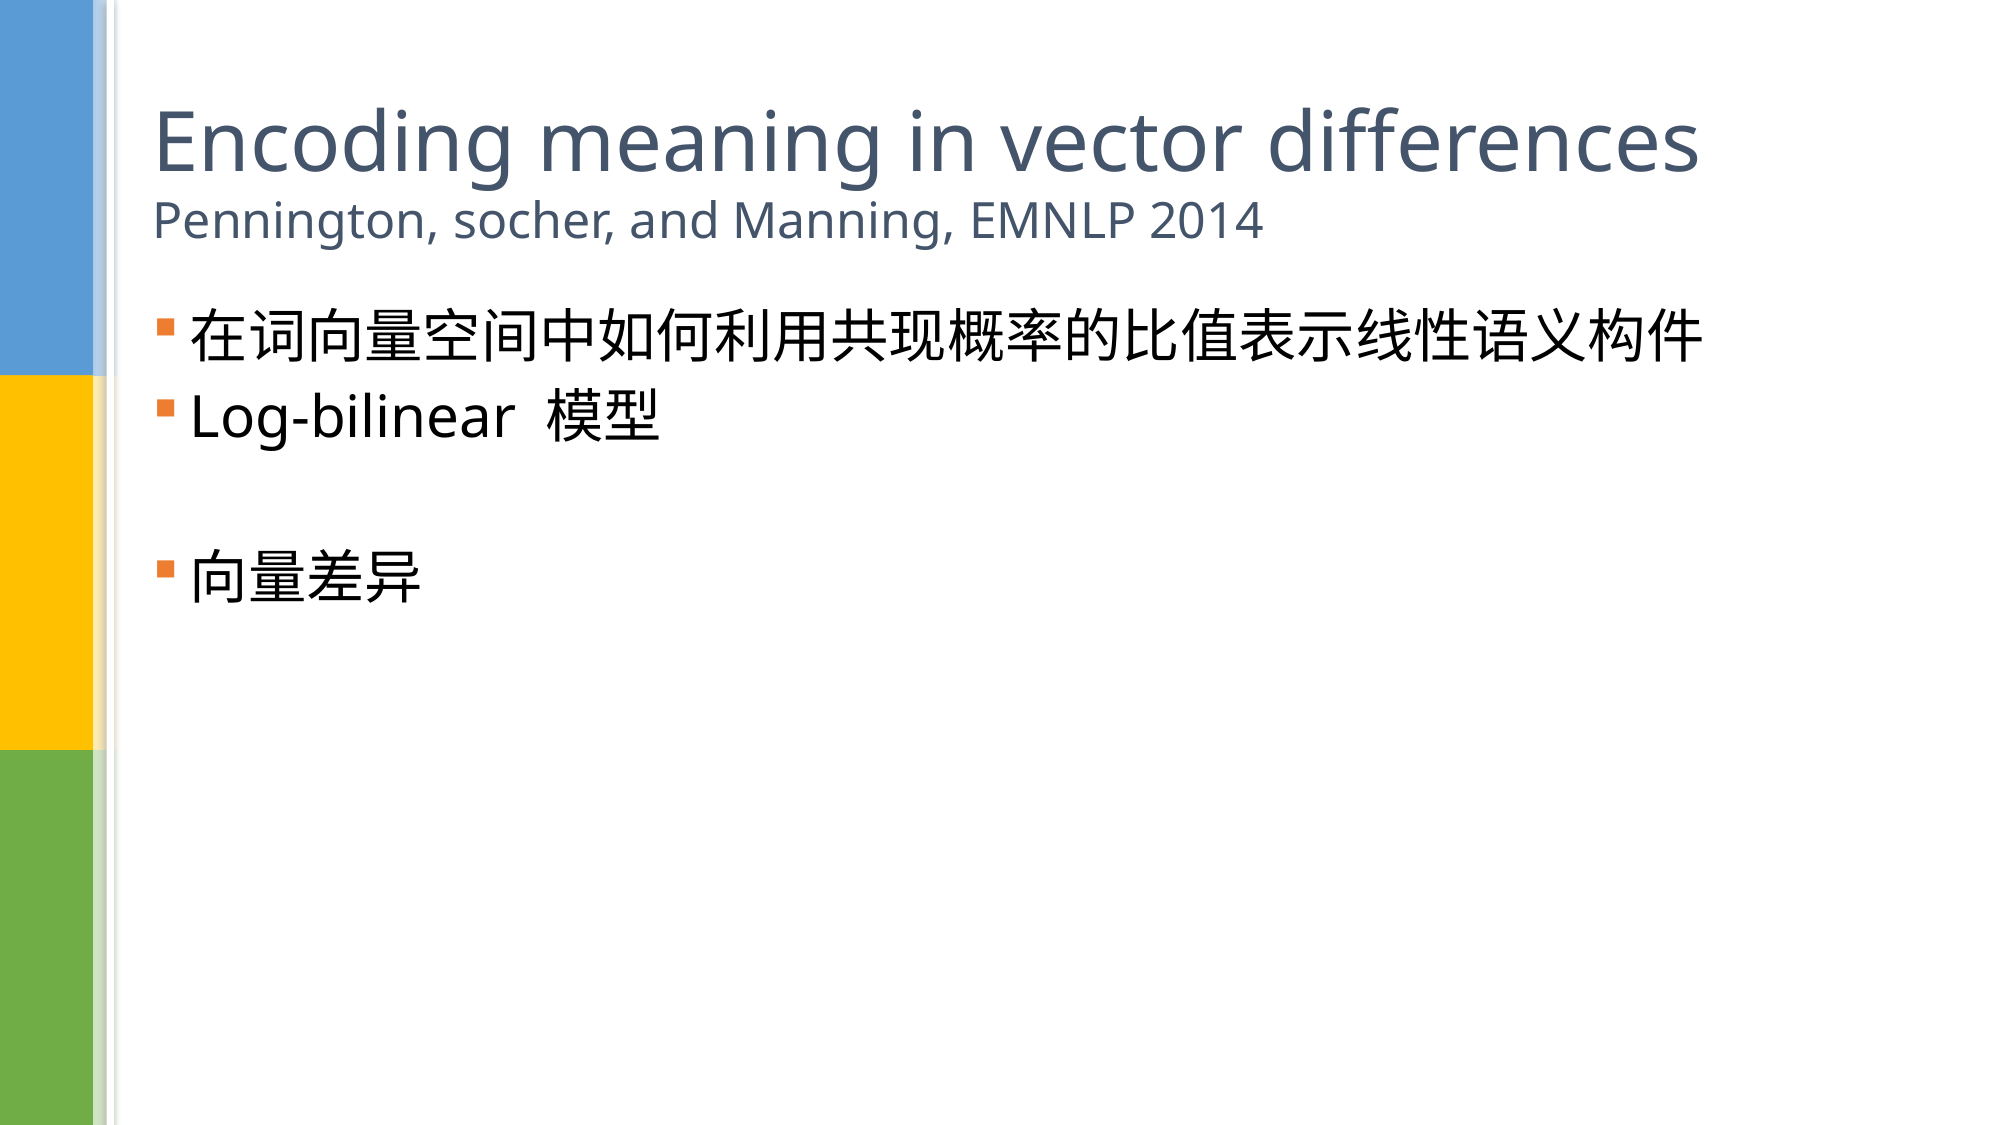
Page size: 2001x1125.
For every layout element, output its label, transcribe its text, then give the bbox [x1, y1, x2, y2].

title Encoding meaning in vector differences Pennington, socher, and Manning, EMNLP 2014 [137, 59, 1863, 278]
